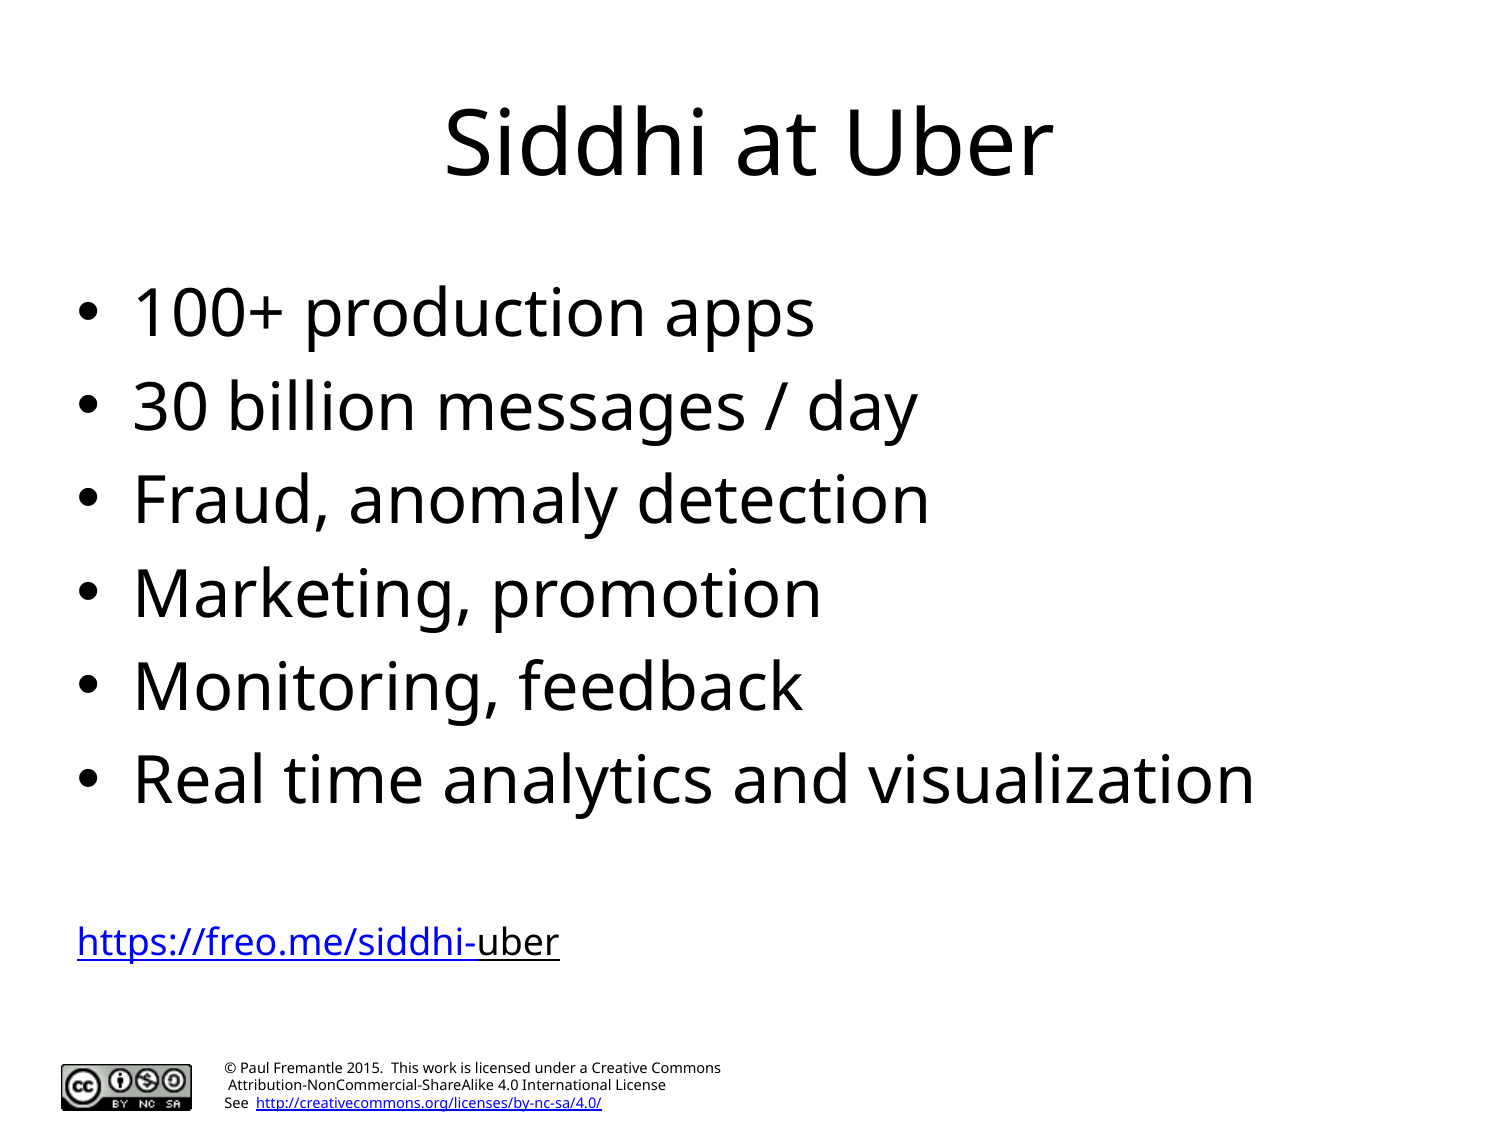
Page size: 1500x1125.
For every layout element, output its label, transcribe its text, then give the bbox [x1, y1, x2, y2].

title Siddhi at Uber [75, 45, 1425, 233]
list 100+ production apps 30 billion messages / day Fraud, anomaly detection Marketing, promotion Monitoring, feedback Real time analytics and visualization https://freo.me/siddhi-uber [61, 262, 1412, 1005]
picture [61, 1064, 192, 1111]
